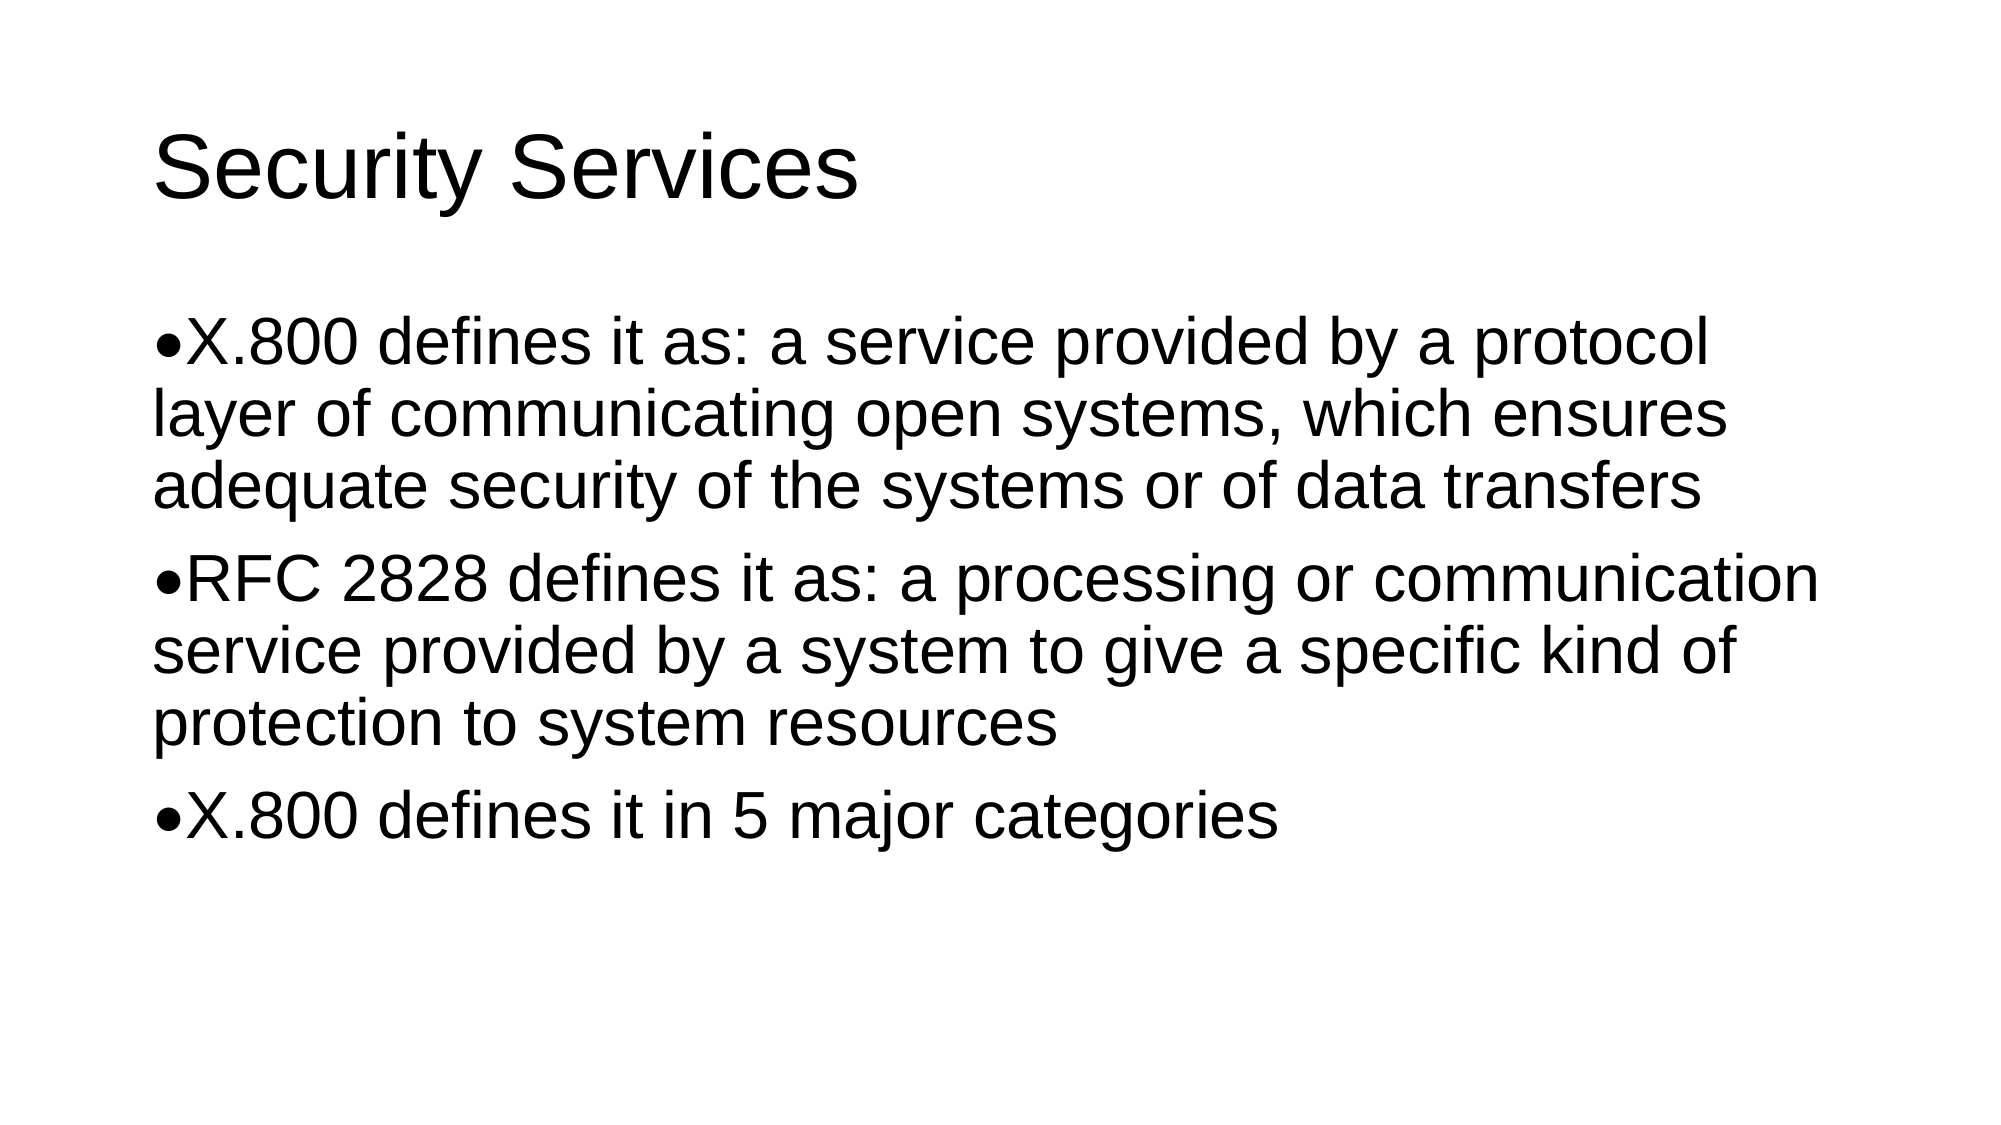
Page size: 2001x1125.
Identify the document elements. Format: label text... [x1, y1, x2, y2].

title Security Services [137, 59, 1863, 278]
list •X.800 defines it as: a service provided by a protocol layer of communicating open systems, which ensures adequate security of the systems or of data transfers •RFC 2828 defines it as: a processing or communication service provided by a system to give a specific kind of protection to system resources •X.800 defines it in 5 major categories [137, 299, 1863, 1014]
